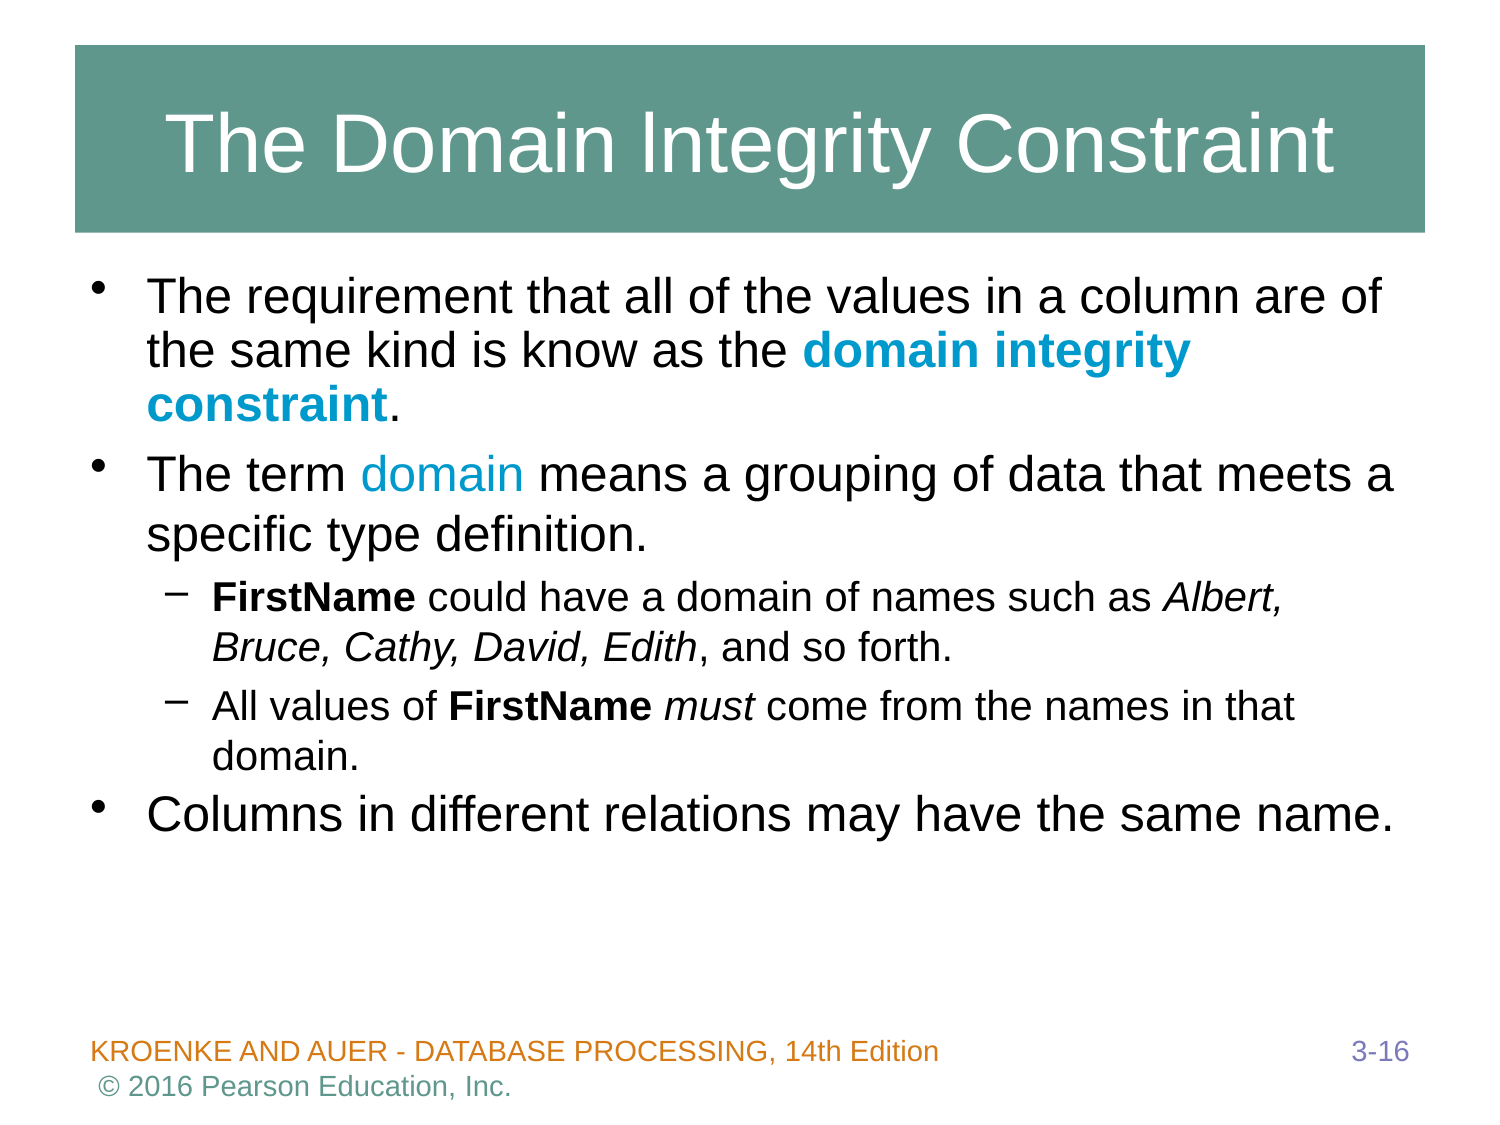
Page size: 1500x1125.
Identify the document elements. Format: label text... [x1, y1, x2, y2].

footer KROENKE AND AUER - DATABASE PROCESSING, 14th Edition © 2016 Pearson Education, Inc. [74, 1024, 963, 1104]
list The requirement that all of the values in a column are of the same kind is know as the domain integrity constraint. The term domain means a grouping of data that meets a specific type definition. FirstName could have a domain of names such as Albert, Bruce, Cathy, David, Edith, and so forth. All values of FirstName must come from the names in that domain. Columns in different relations may have the same name. [74, 262, 1426, 876]
slide_number 3-16 [1074, 1024, 1426, 1103]
title The Domain lntegrity Constraint [74, 44, 1426, 233]
